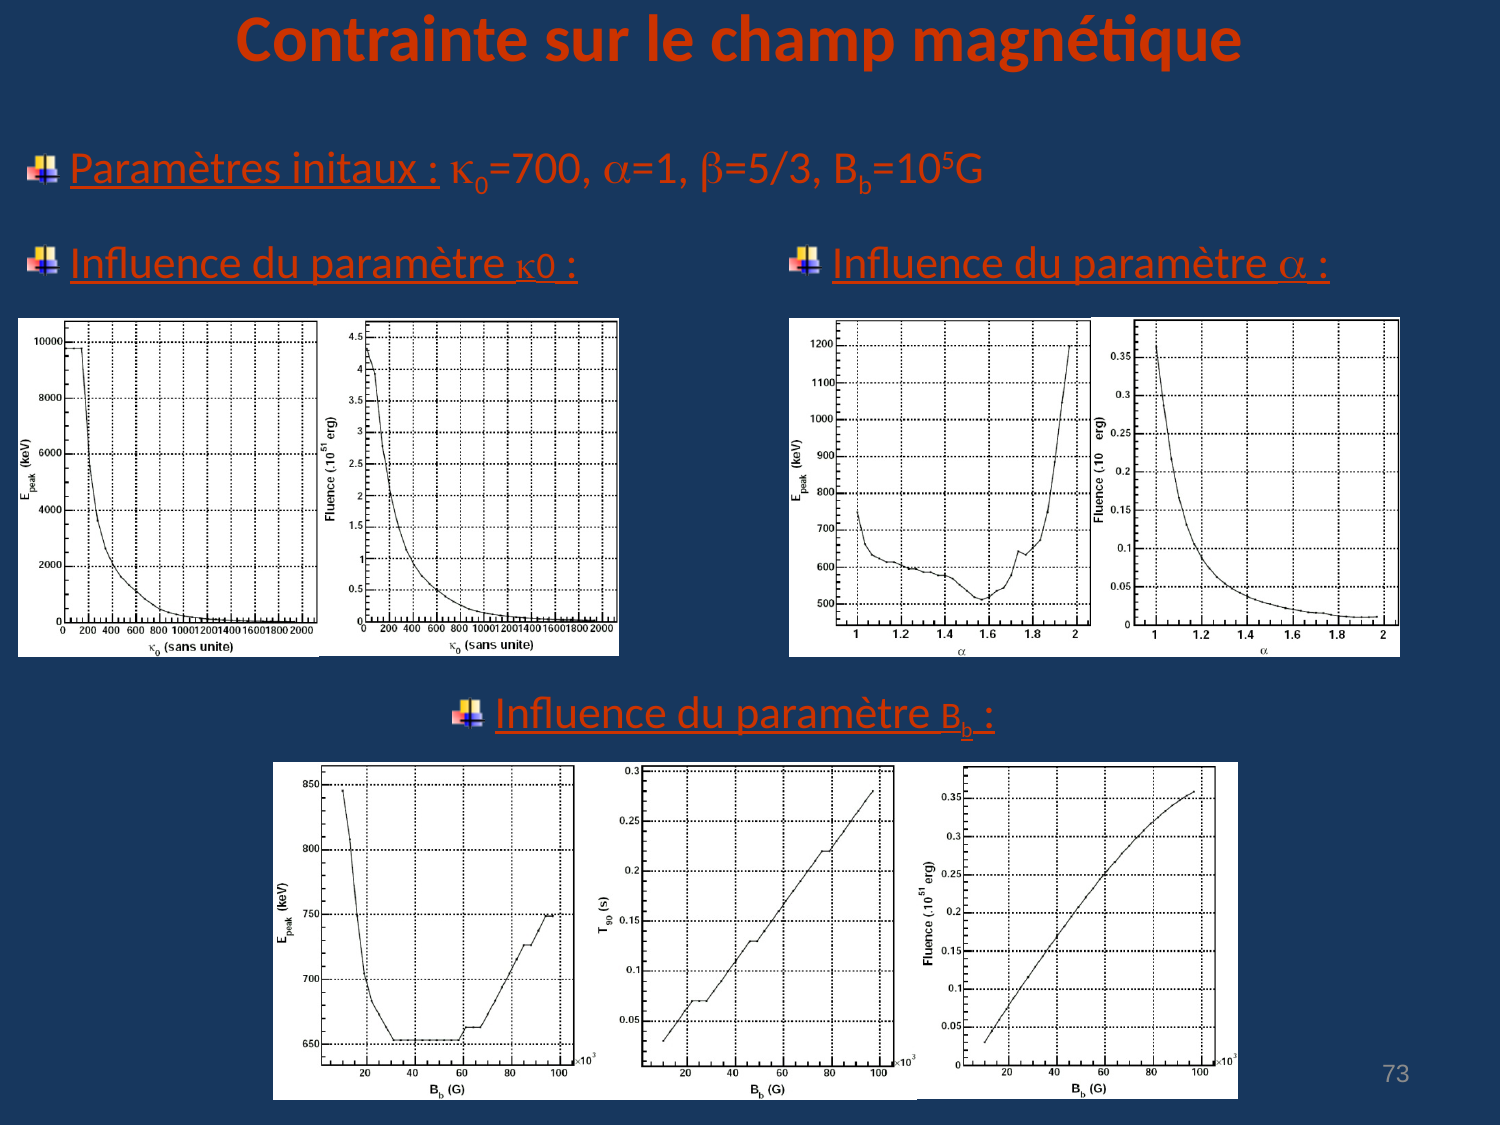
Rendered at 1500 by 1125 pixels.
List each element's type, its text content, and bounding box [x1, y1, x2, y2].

picture [18, 318, 619, 657]
text_box Paramètres initaux : 0=700, =1, =5/3, Bb=105G [12, 129, 1463, 208]
text_box Influence du paramètre  : [774, 224, 1463, 295]
picture [273, 762, 1238, 1101]
picture [27, 152, 60, 185]
text_box Contrainte sur le champ magnétique [0, 0, 1500, 83]
picture [789, 243, 822, 276]
slide_number 73 [1241, 1042, 1425, 1103]
picture [452, 696, 485, 729]
picture [27, 243, 60, 276]
text_box Influence du paramètre Bb : [437, 675, 1088, 750]
text_box Influence du paramètre 0 : [12, 224, 663, 295]
picture [788, 317, 1401, 657]
